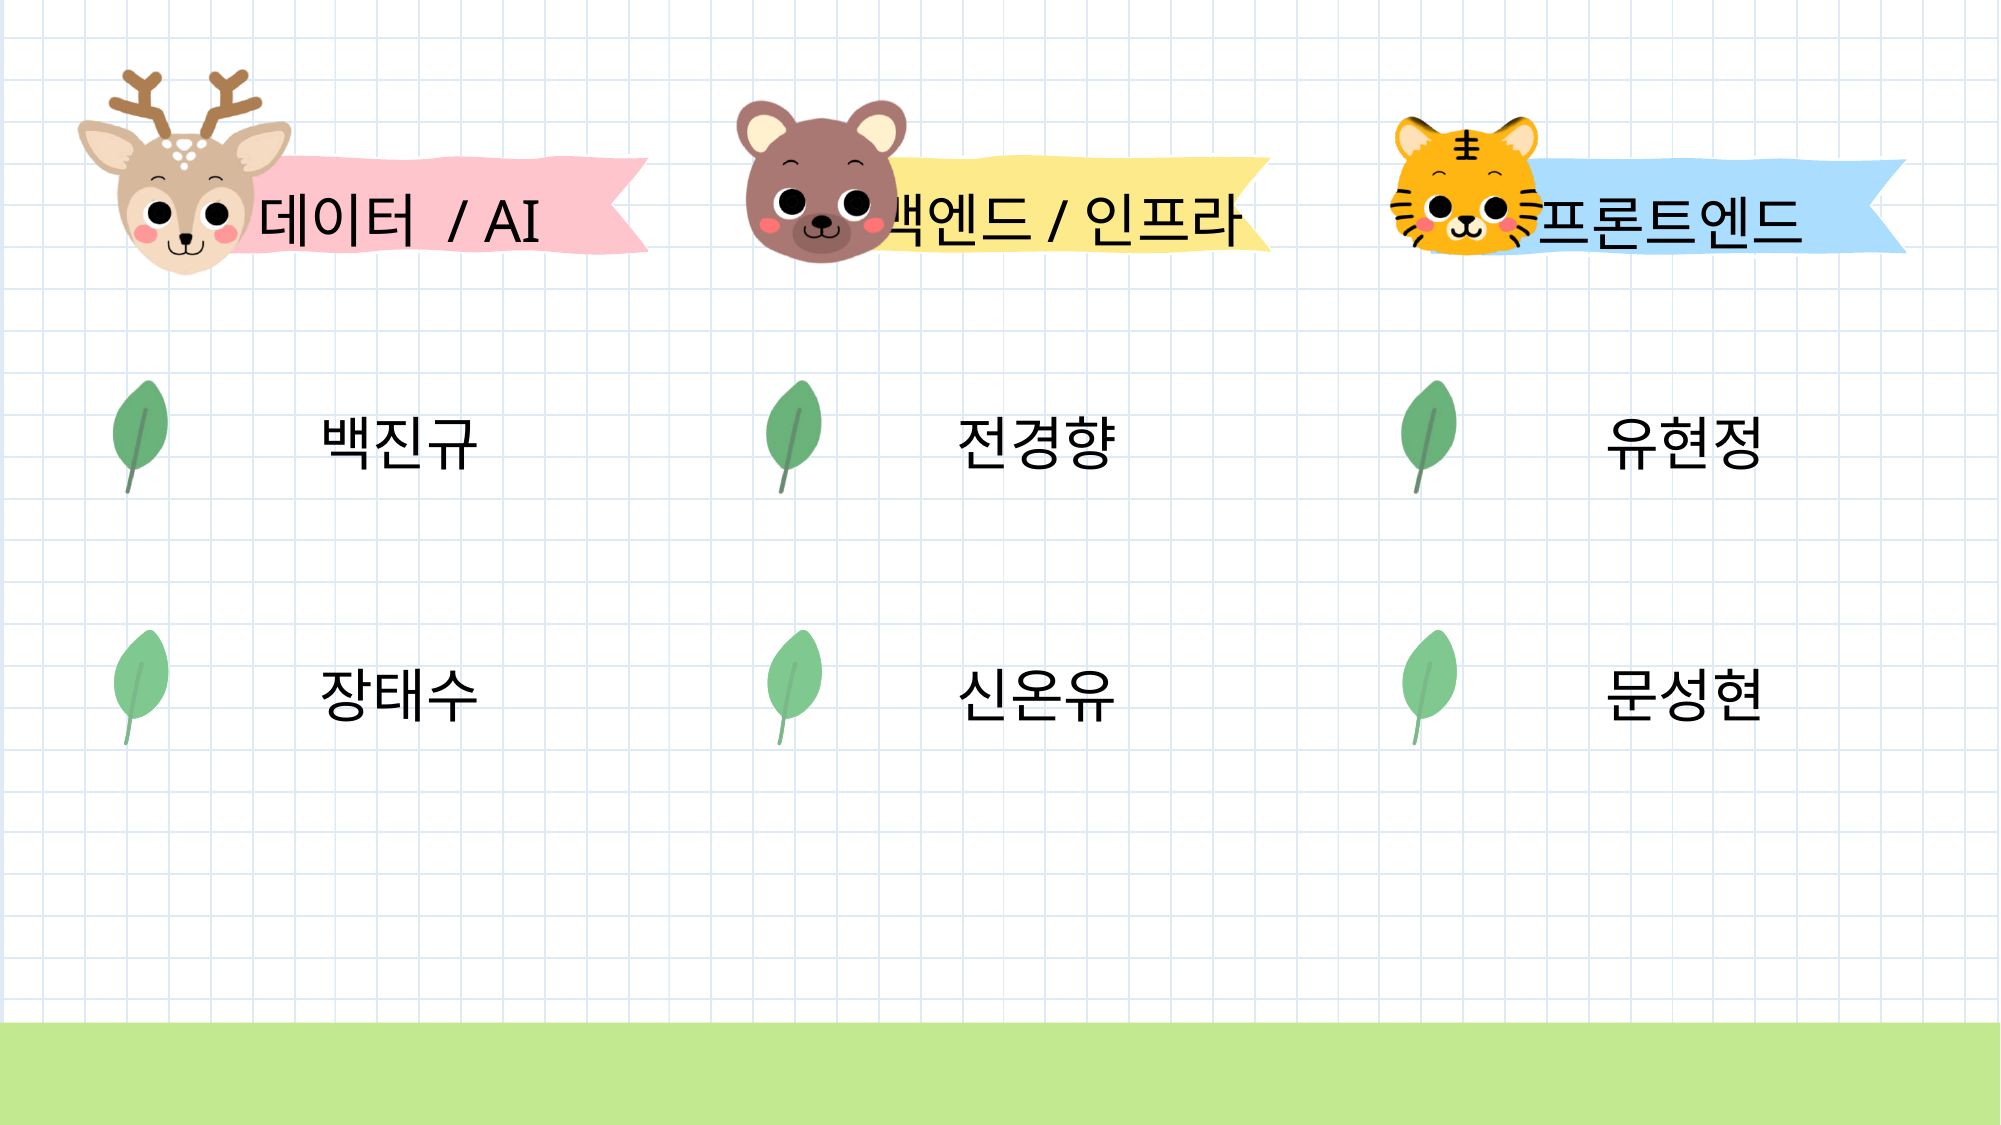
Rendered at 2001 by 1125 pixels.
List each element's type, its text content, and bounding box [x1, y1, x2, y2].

text_box 유현정 [1443, 364, 1928, 485]
text_box [642, 242, 650, 253]
text_box 데이터 / AI [303, 141, 642, 262]
text_box 장태수 [156, 616, 642, 737]
text_box 문성현 [1443, 616, 1928, 737]
text_box 백엔드/인프라 [917, 141, 1301, 262]
picture [0, 0, 2000, 1022]
text_box 전경향 [794, 364, 1280, 485]
text_box 신온유 [794, 616, 1280, 737]
text_box [642, 155, 650, 169]
text_box 프론트엔드 [1415, 144, 1928, 265]
text_box 백진규 [156, 364, 642, 485]
